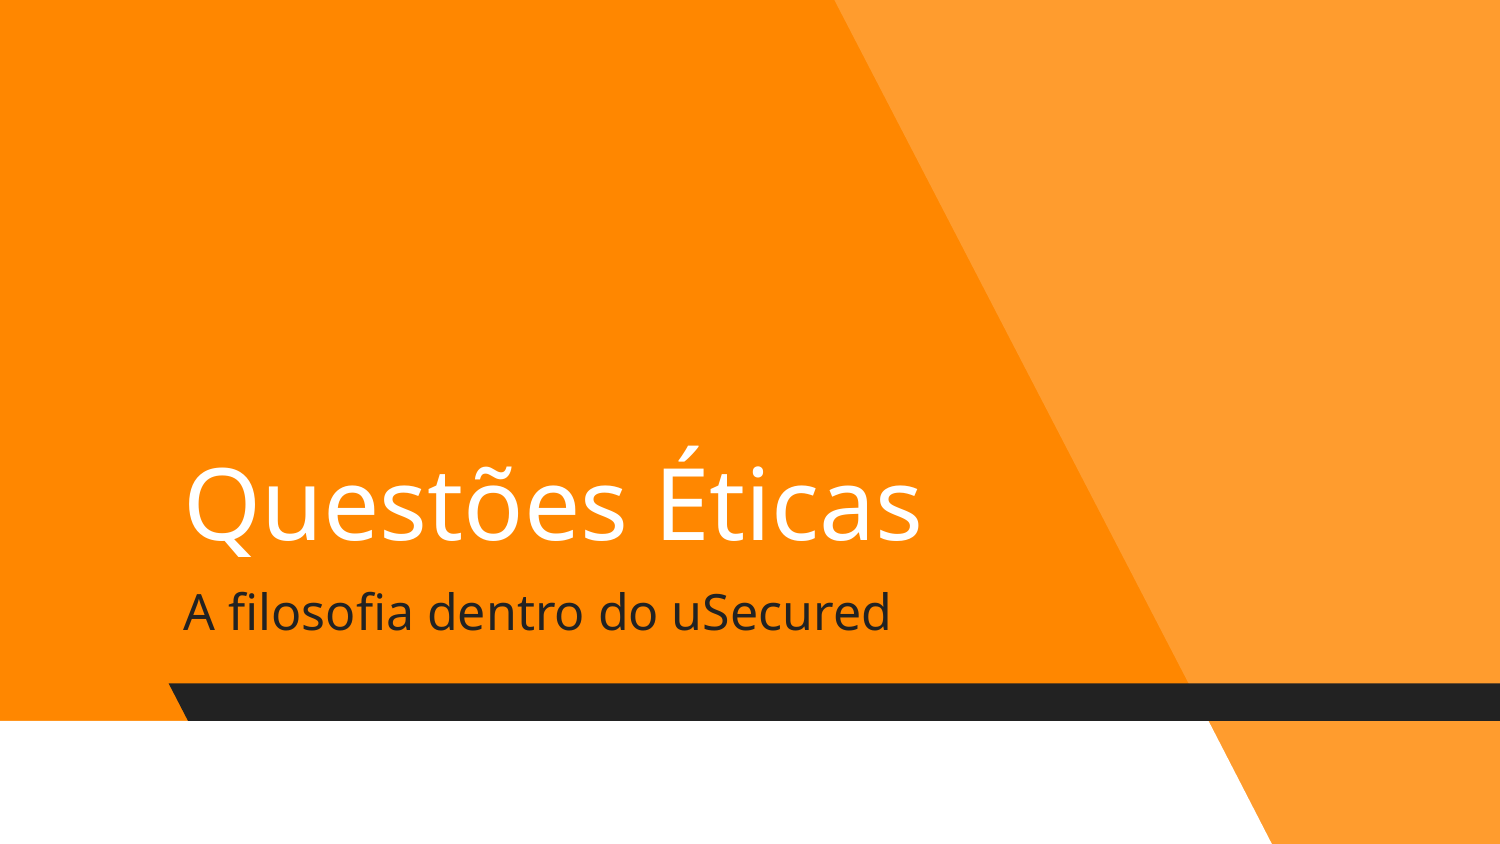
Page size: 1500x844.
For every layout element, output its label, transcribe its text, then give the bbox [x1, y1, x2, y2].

title Questões Éticas [168, 384, 1025, 565]
subtitle A filosofia dentro do uSecured [168, 565, 1025, 660]
